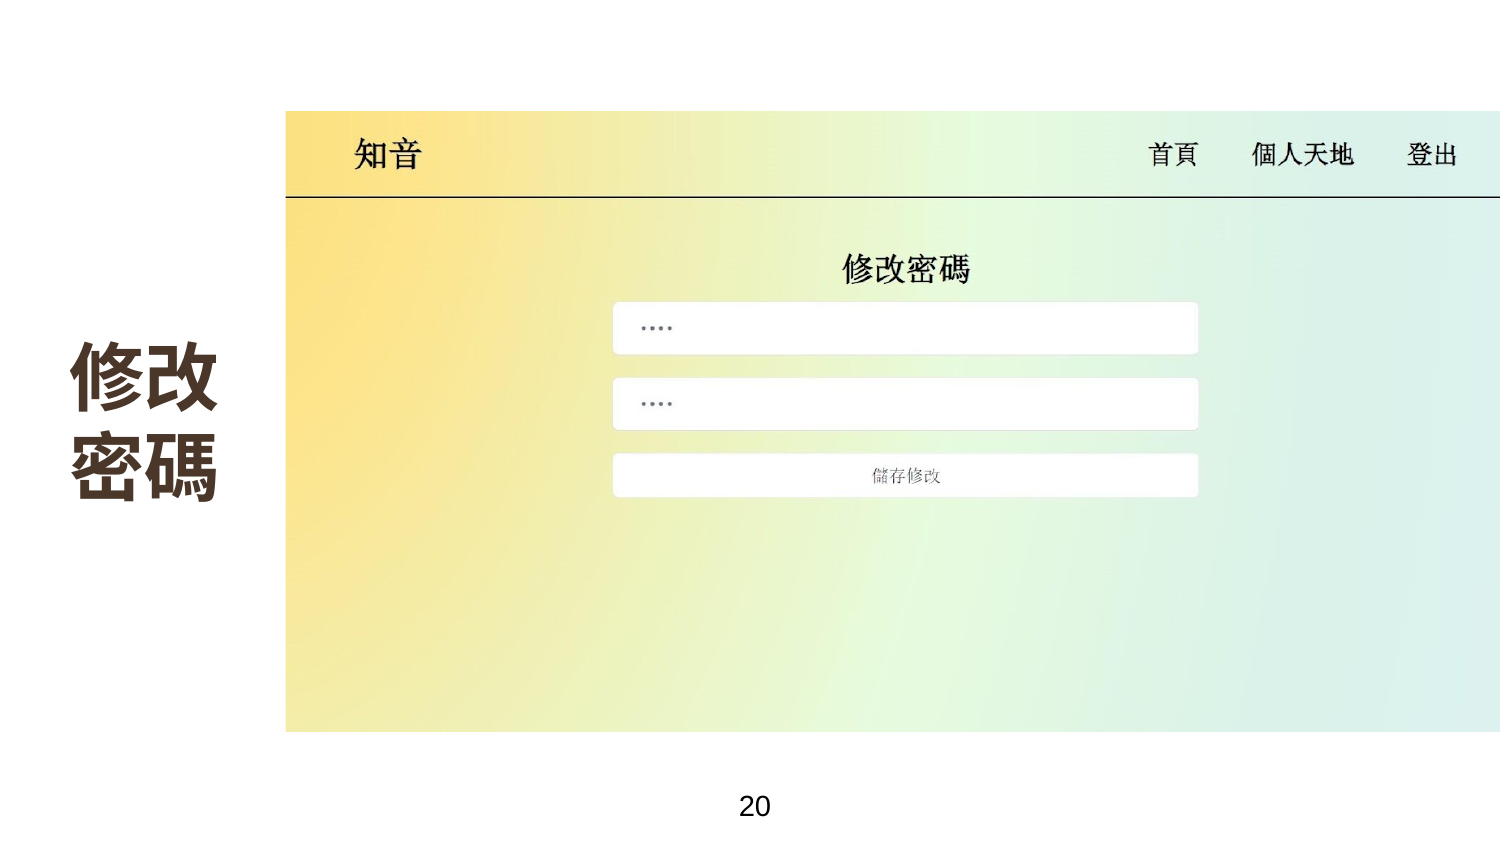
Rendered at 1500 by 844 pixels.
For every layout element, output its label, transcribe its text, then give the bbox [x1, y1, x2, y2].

picture [285, 111, 1500, 733]
text_box 20 [723, 779, 800, 830]
text_box 修改密碼 [24, 323, 266, 519]
